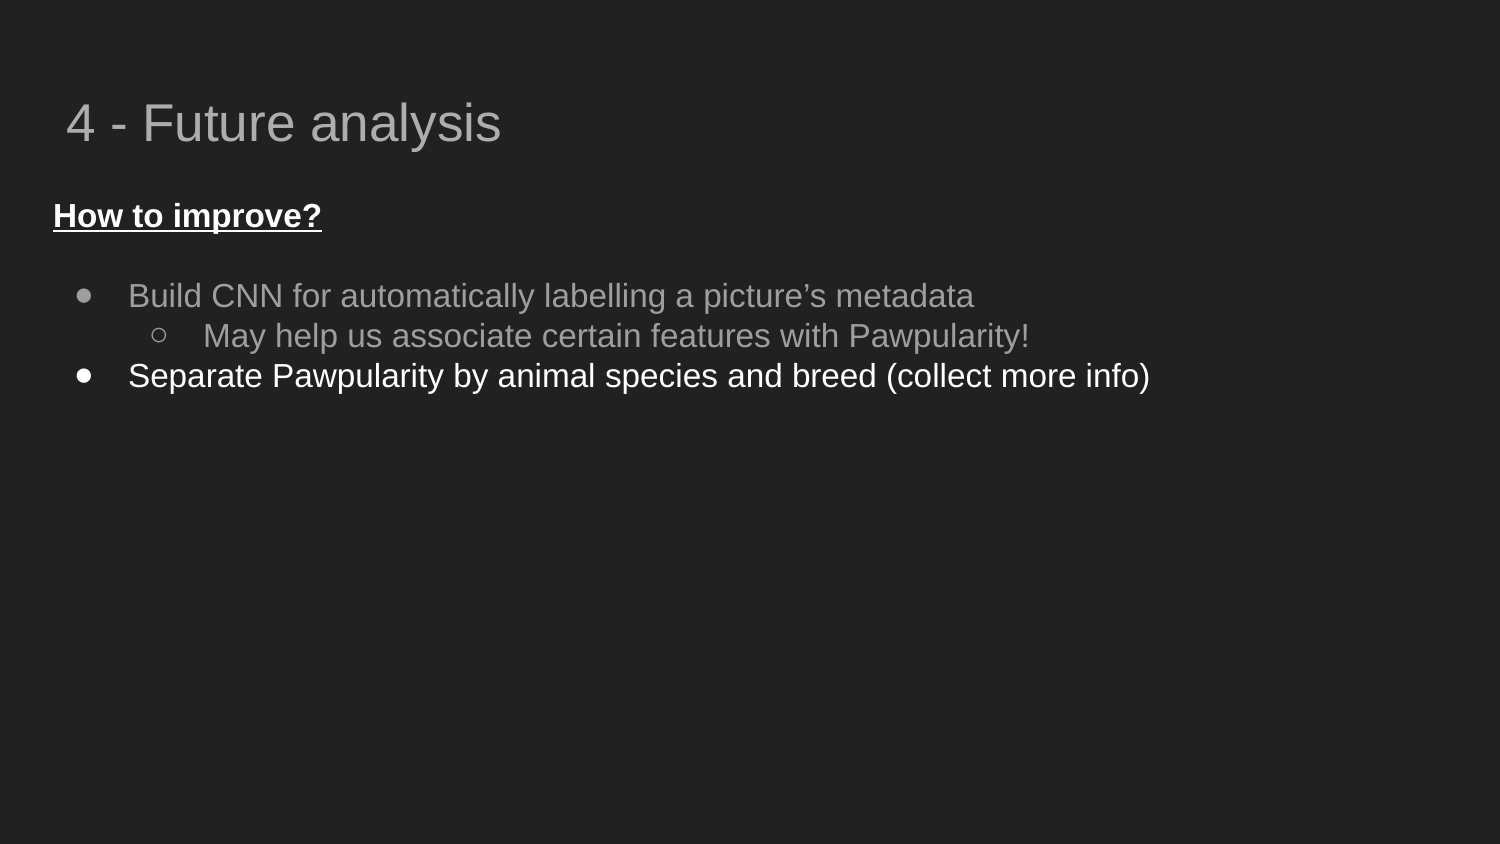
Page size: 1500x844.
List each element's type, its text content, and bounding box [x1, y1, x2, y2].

text_box How to improve? Build CNN for automatically labelling a picture’s metadata May help us associate certain features with Pawpularity! Separate Pawpularity by animal species and breed (collect more info) [38, 179, 1266, 410]
title 4 - Future analysis [51, 72, 1449, 167]
